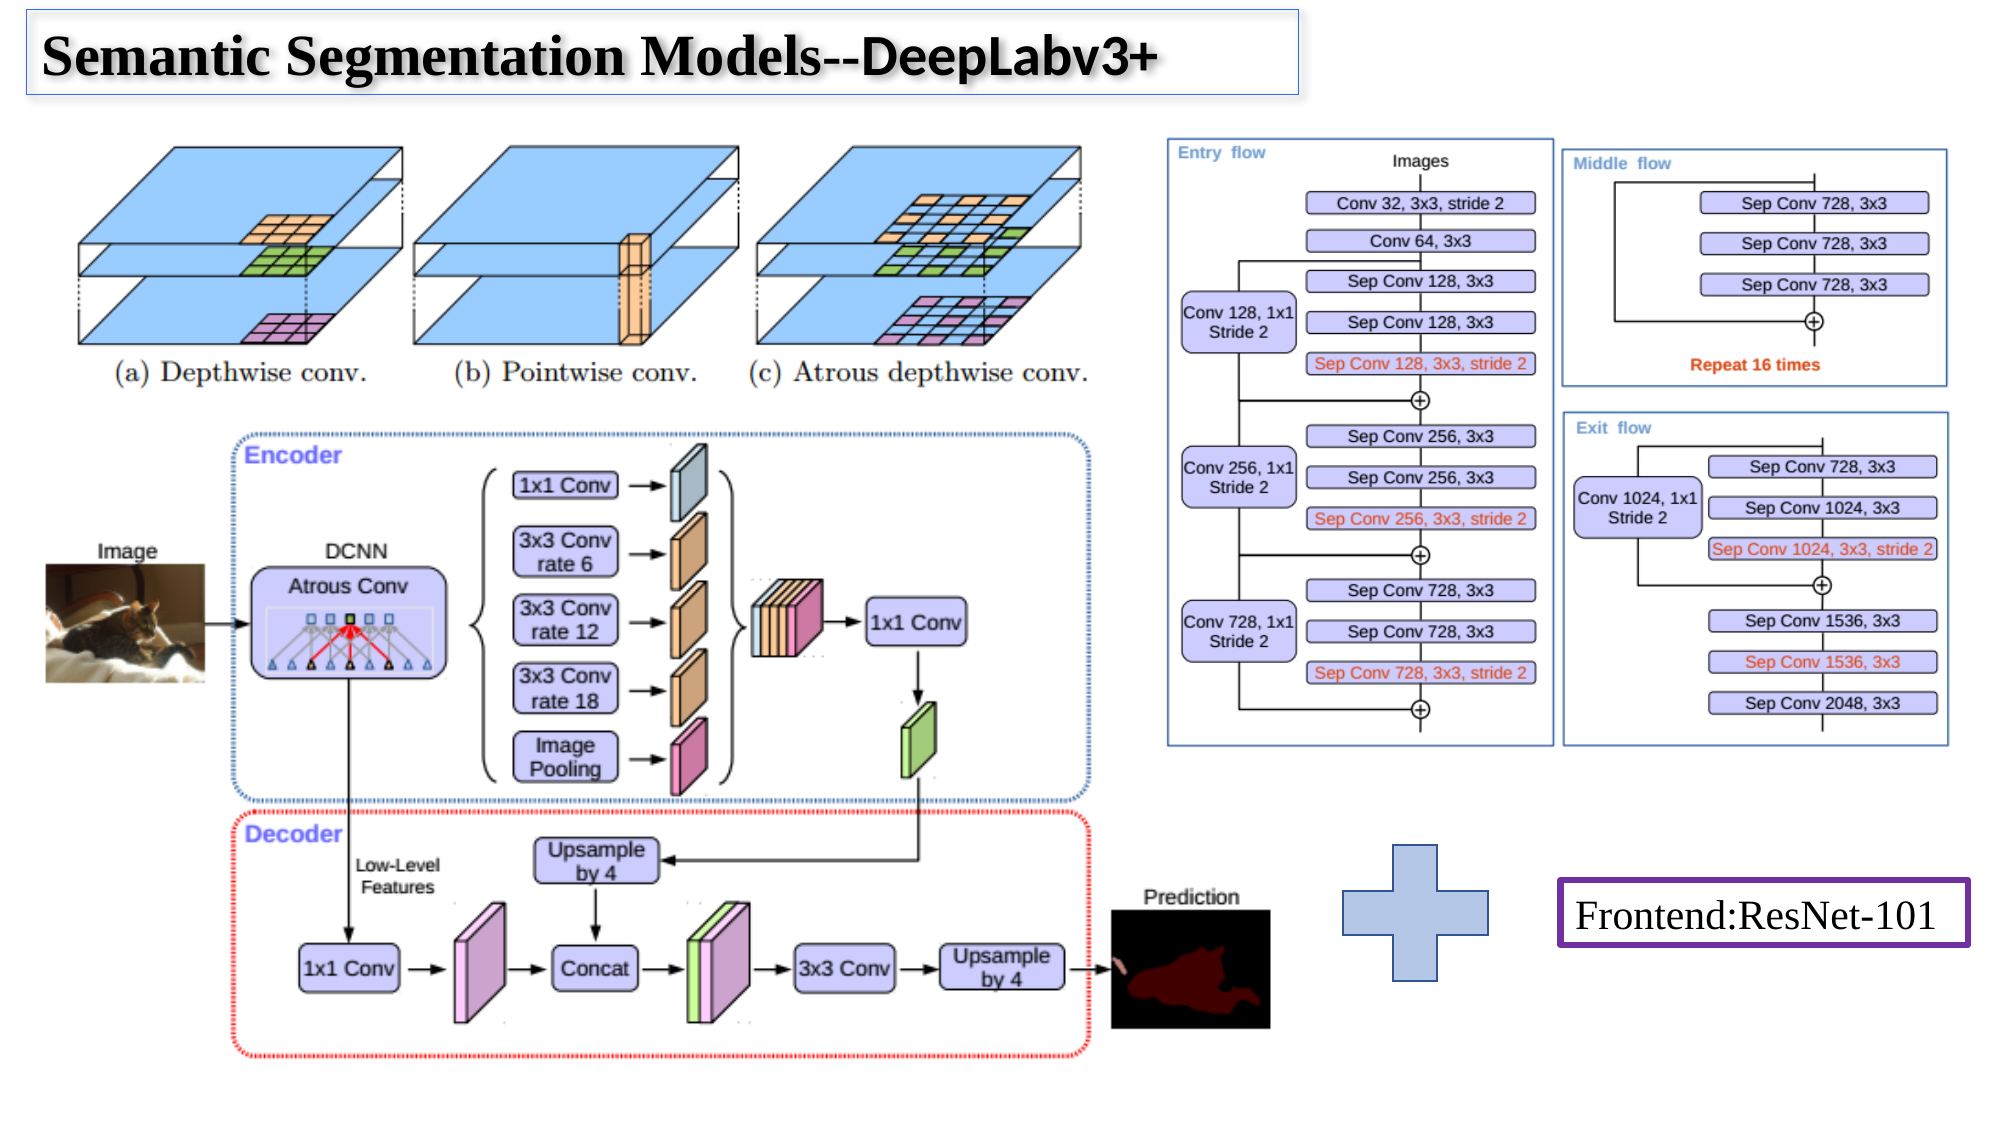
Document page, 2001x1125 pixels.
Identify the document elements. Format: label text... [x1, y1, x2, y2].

text_box Semantic Segmentation Models--DeepLabv3+ [26, 9, 1299, 95]
picture [26, 128, 1969, 1075]
text_box [1342, 844, 1489, 982]
text_box Frontend:ResNet-101 [1560, 880, 1968, 945]
